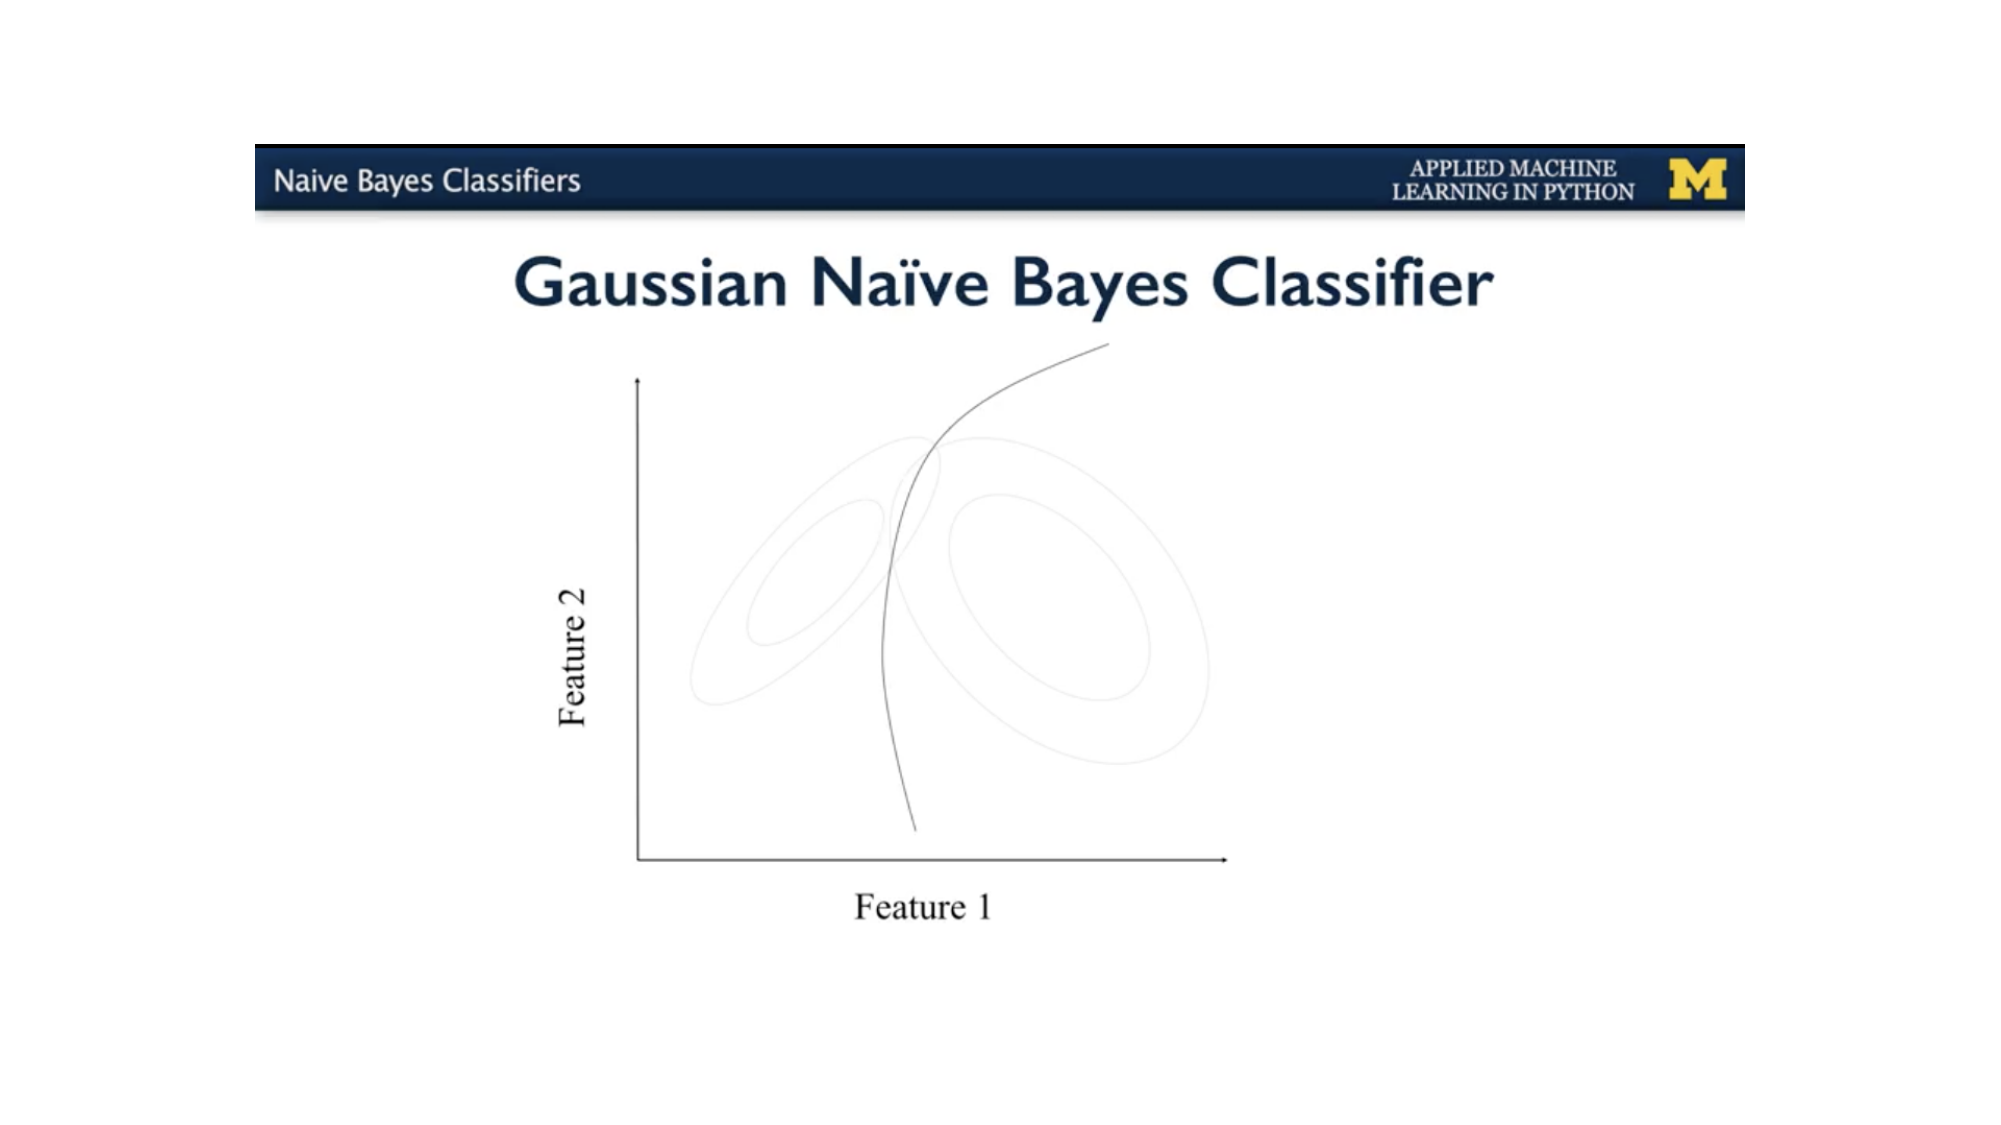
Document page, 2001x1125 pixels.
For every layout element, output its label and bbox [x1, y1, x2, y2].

picture [255, 144, 1745, 981]
